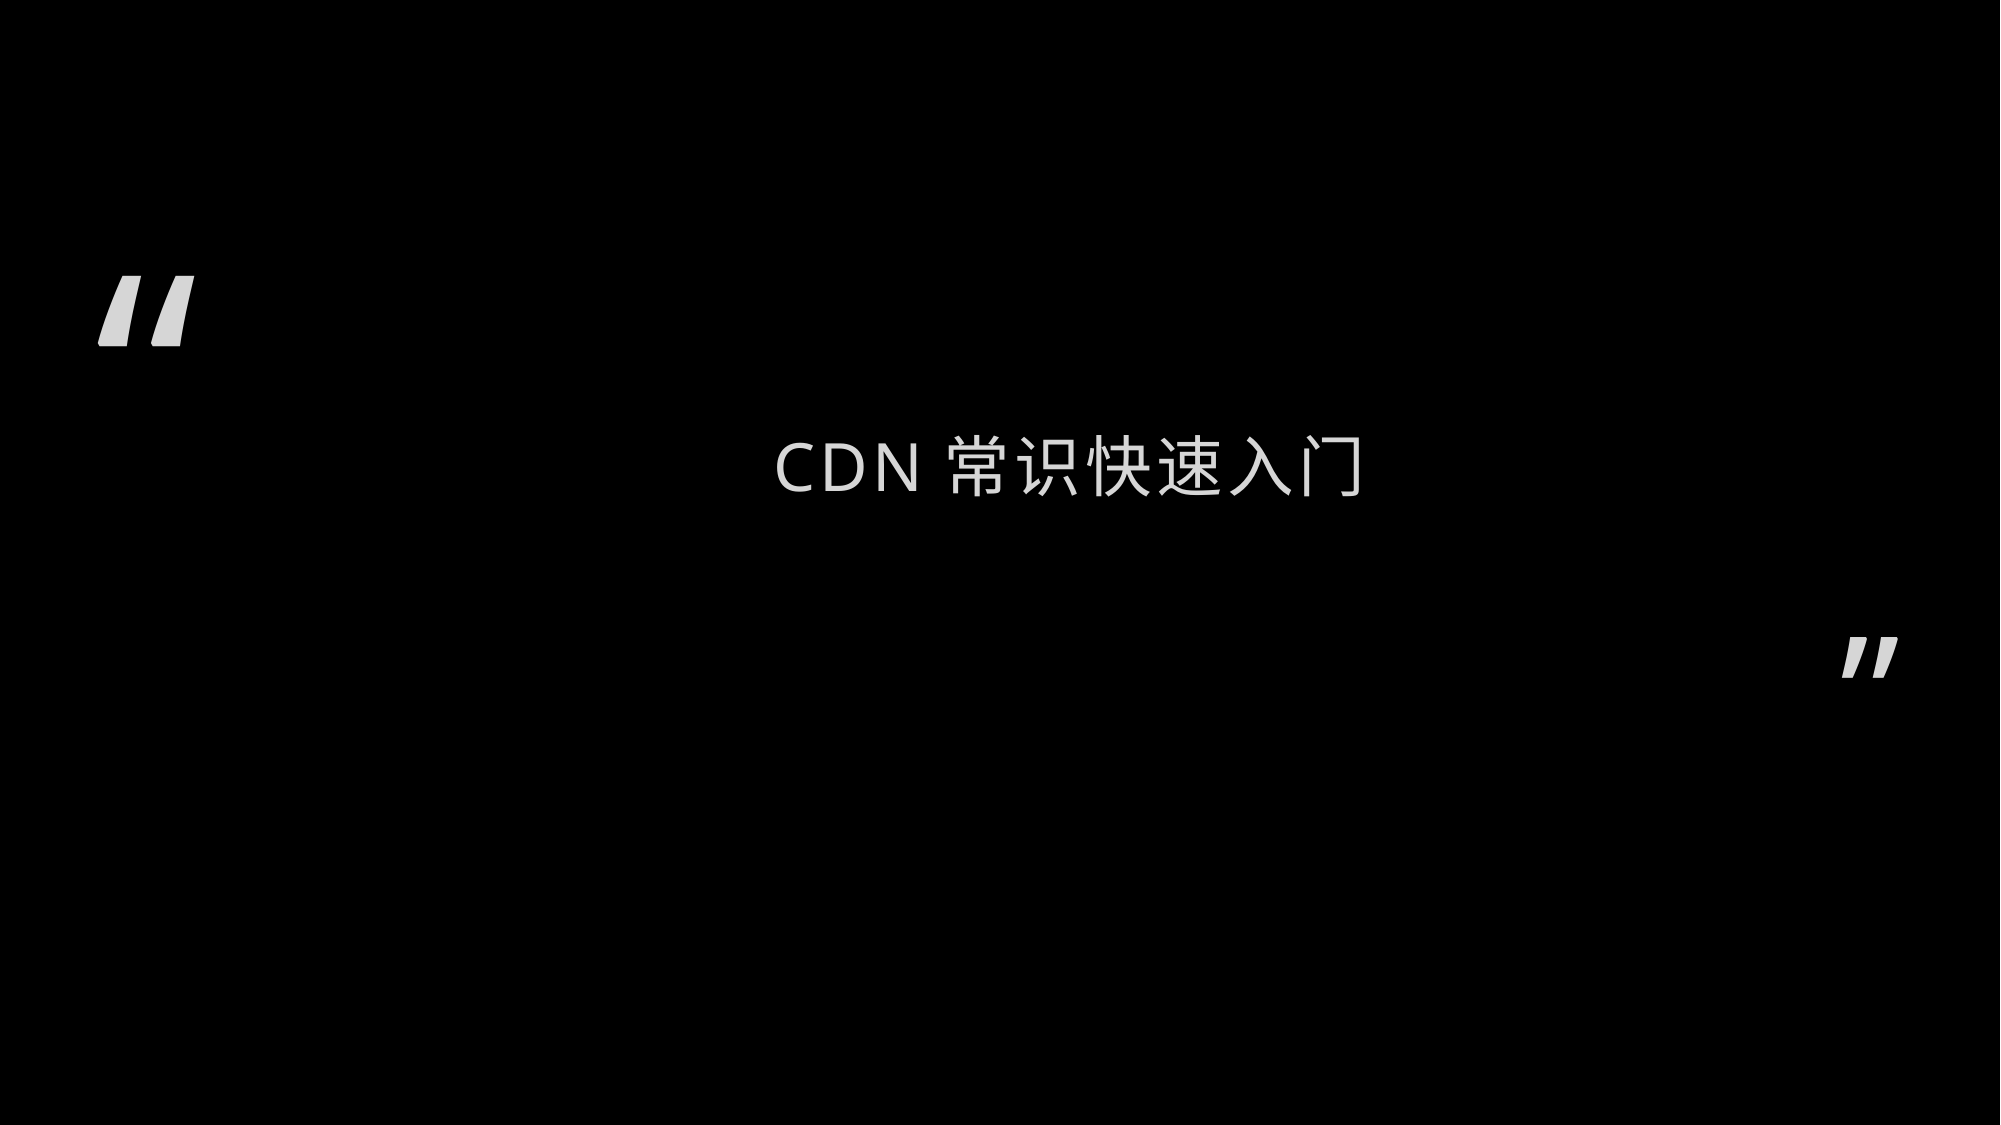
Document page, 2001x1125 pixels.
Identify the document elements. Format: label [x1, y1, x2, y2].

text_box [43, 73, 1867, 800]
